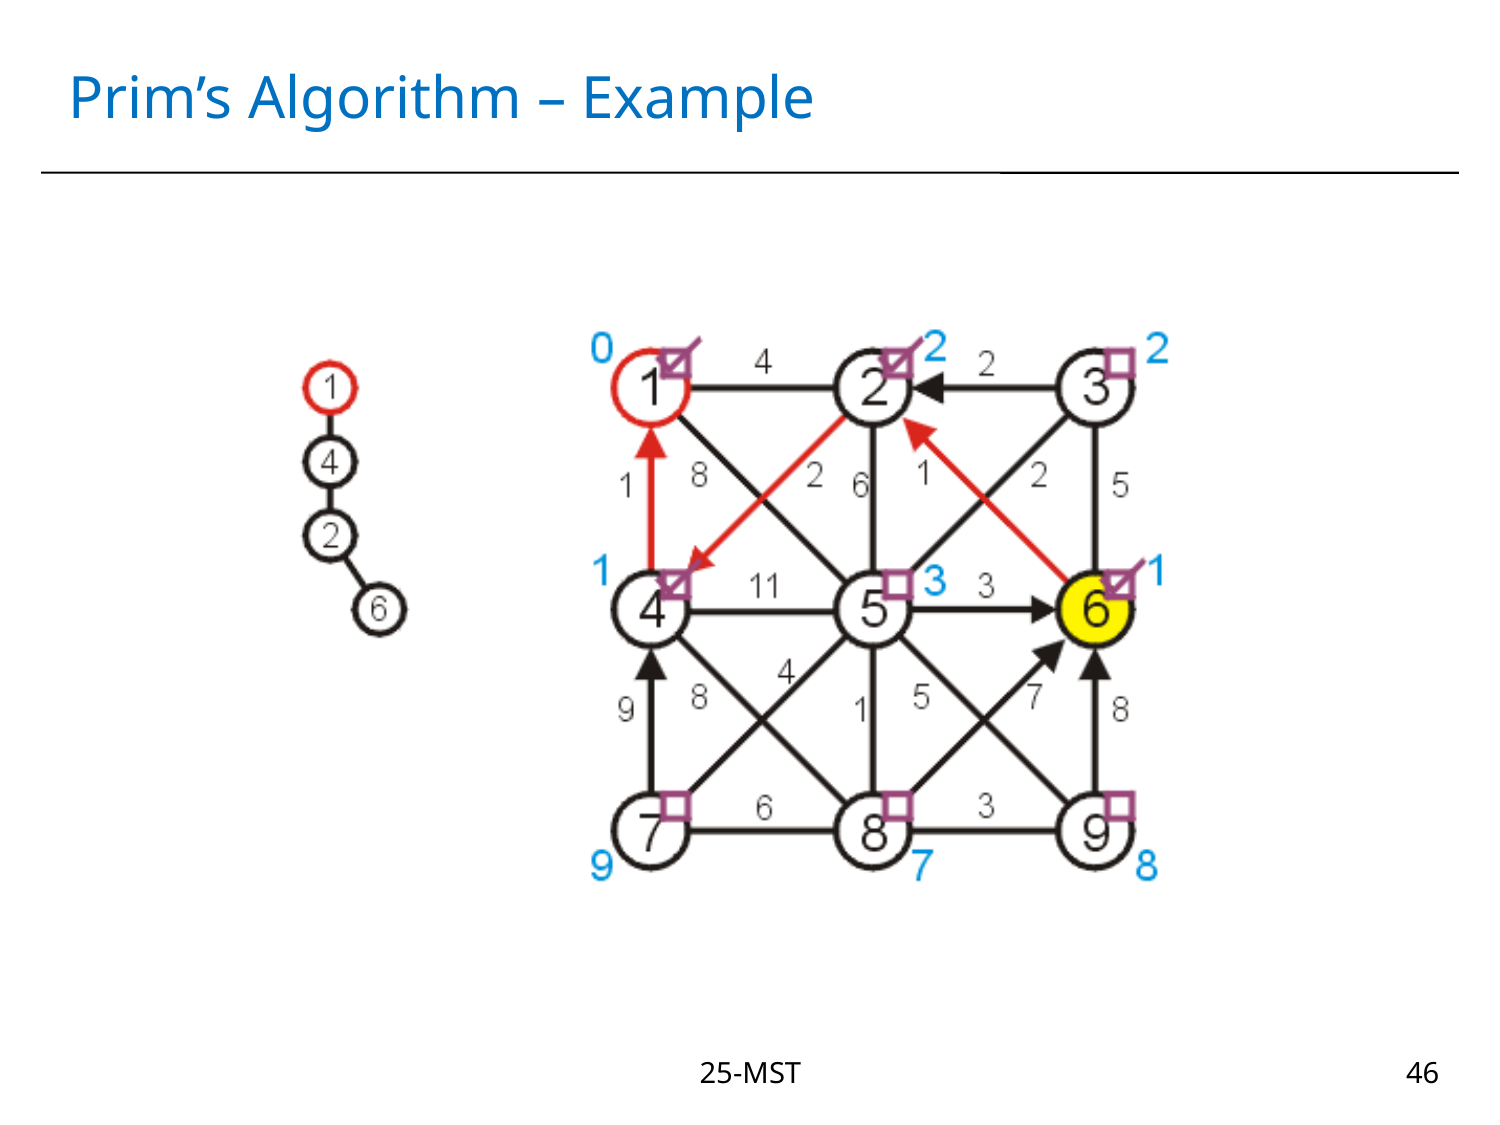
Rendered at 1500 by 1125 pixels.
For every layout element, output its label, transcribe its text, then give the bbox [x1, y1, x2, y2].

title Prim’s Algorithm – Example [52, 30, 1448, 159]
slide_number 46 [1104, 1046, 1455, 1125]
footer 25-MST [502, 1046, 999, 1125]
picture [194, 326, 1183, 894]
